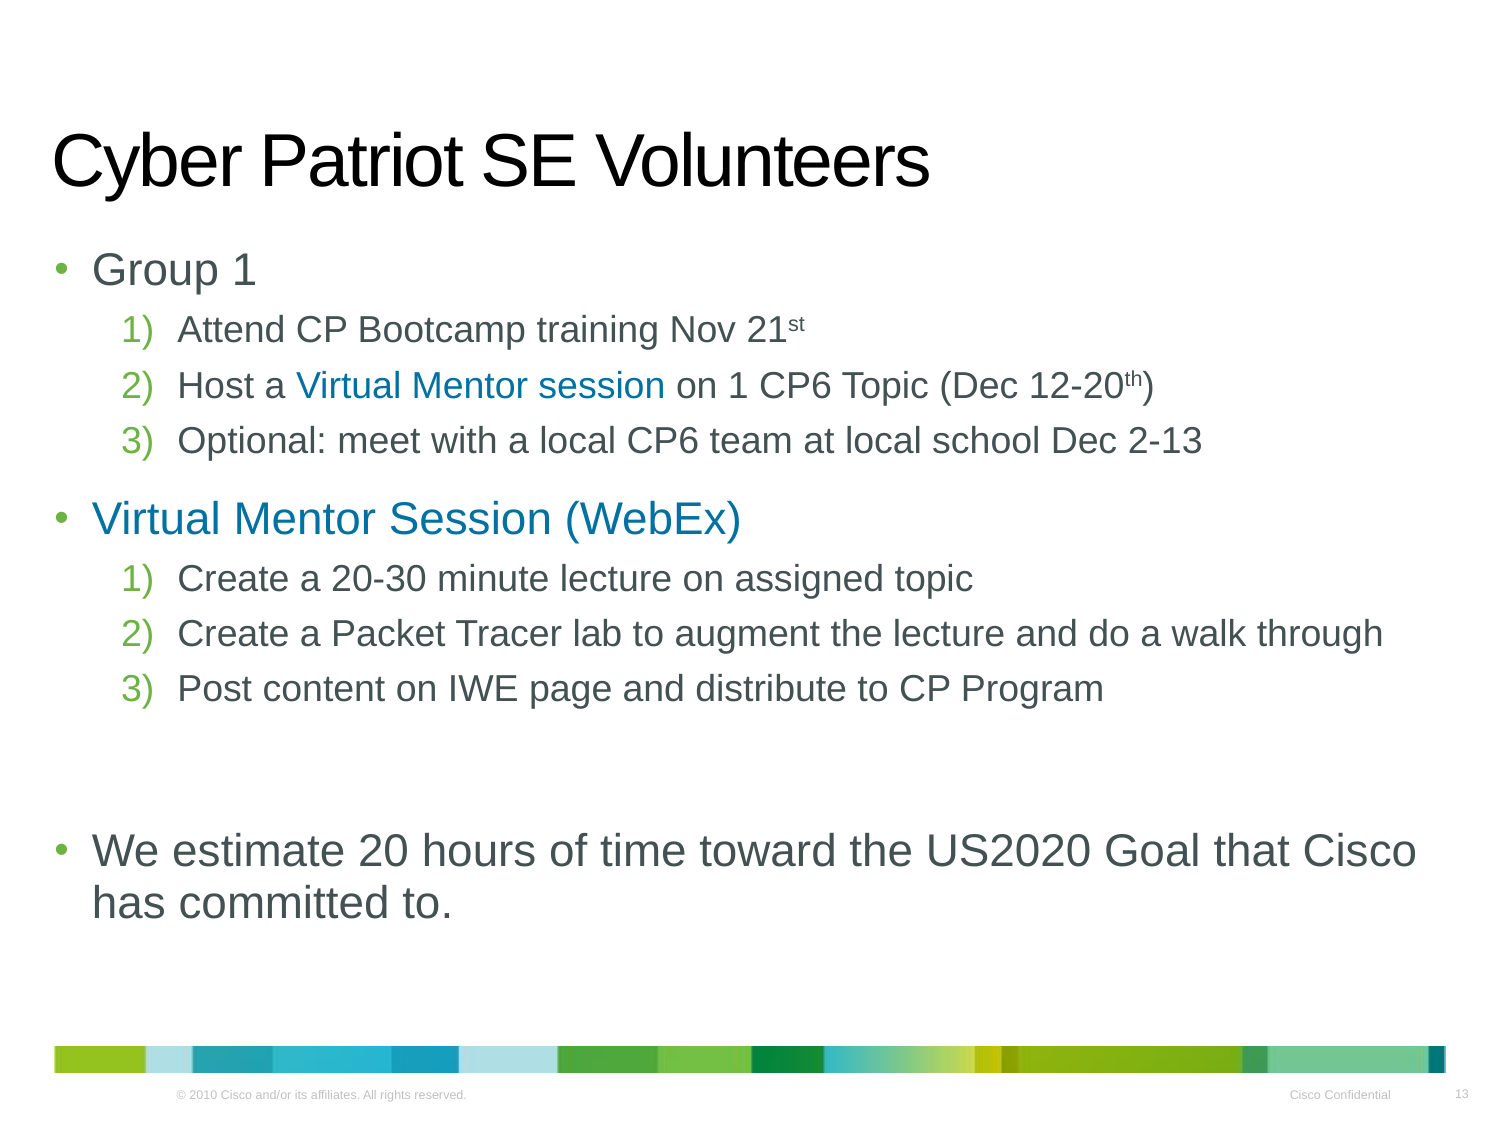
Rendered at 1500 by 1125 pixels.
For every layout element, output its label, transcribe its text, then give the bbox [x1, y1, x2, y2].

picture [54, 1046, 1446, 1073]
title Cyber Patriot SE Volunteers [37, 70, 1447, 209]
list Group 1 Attend CP Bootcamp training Nov 21st Host a Virtual Mentor session on 1 CP6 Topic (Dec 12-20th) Optional: meet with a local CP6 team at local school Dec 2-13 Virtual Mentor Session (WebEx) Create a 20-30 minute lecture on assigned topic Create a Packet Tracer lab to augment the lecture and do a walk through Post content on IWE page and distribute to CP Program We estimate 20 hours of time toward the US2020 Goal that Cisco has committed to. [39, 236, 1447, 980]
